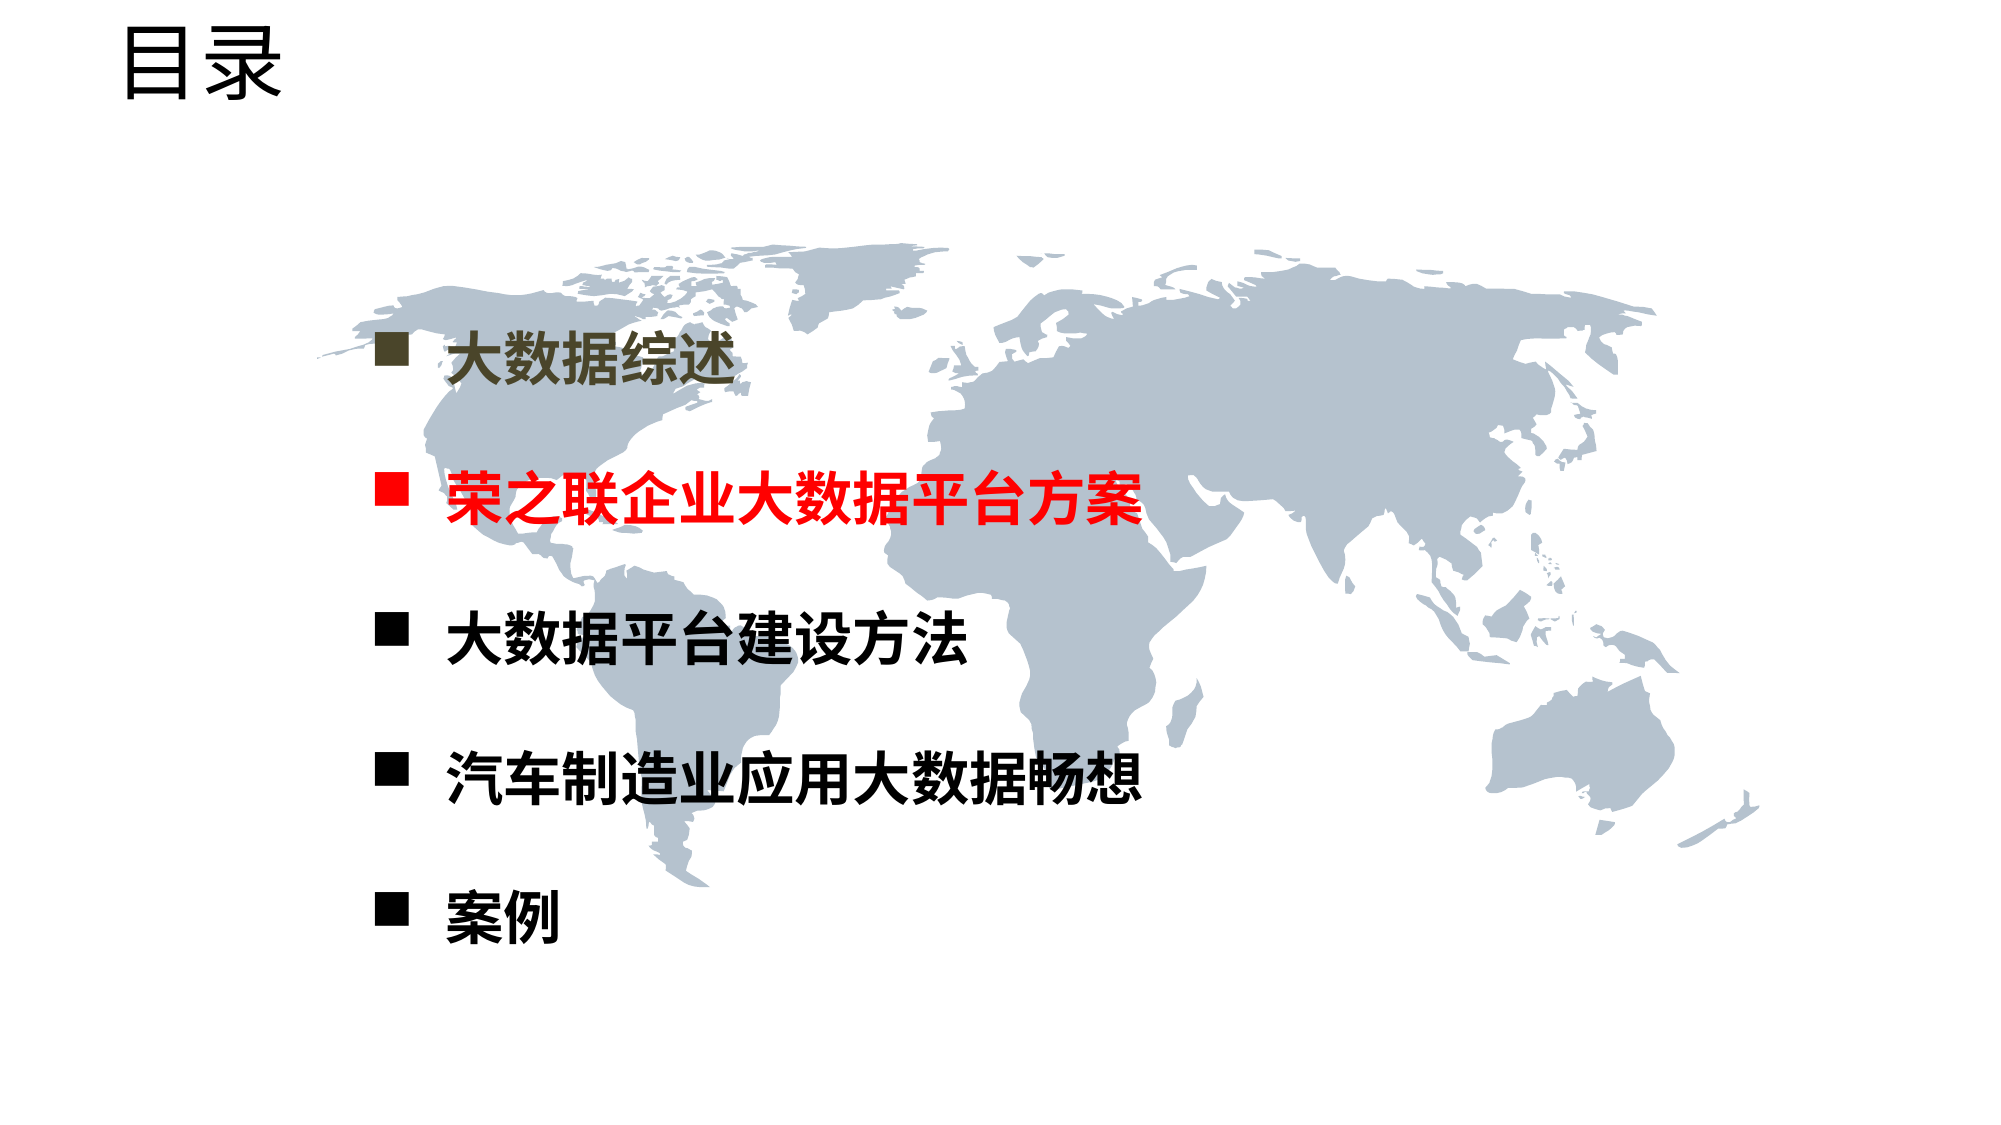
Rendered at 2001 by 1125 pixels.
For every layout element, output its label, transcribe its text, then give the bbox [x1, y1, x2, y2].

text_box 大数据综述 荣之联企业大数据平台方案 大数据平台建设方法 汽车制造业应用大数据畅想 案例 [355, 896, 1615, 960]
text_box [316, 242, 1760, 888]
title 目录 [99, 0, 1911, 118]
